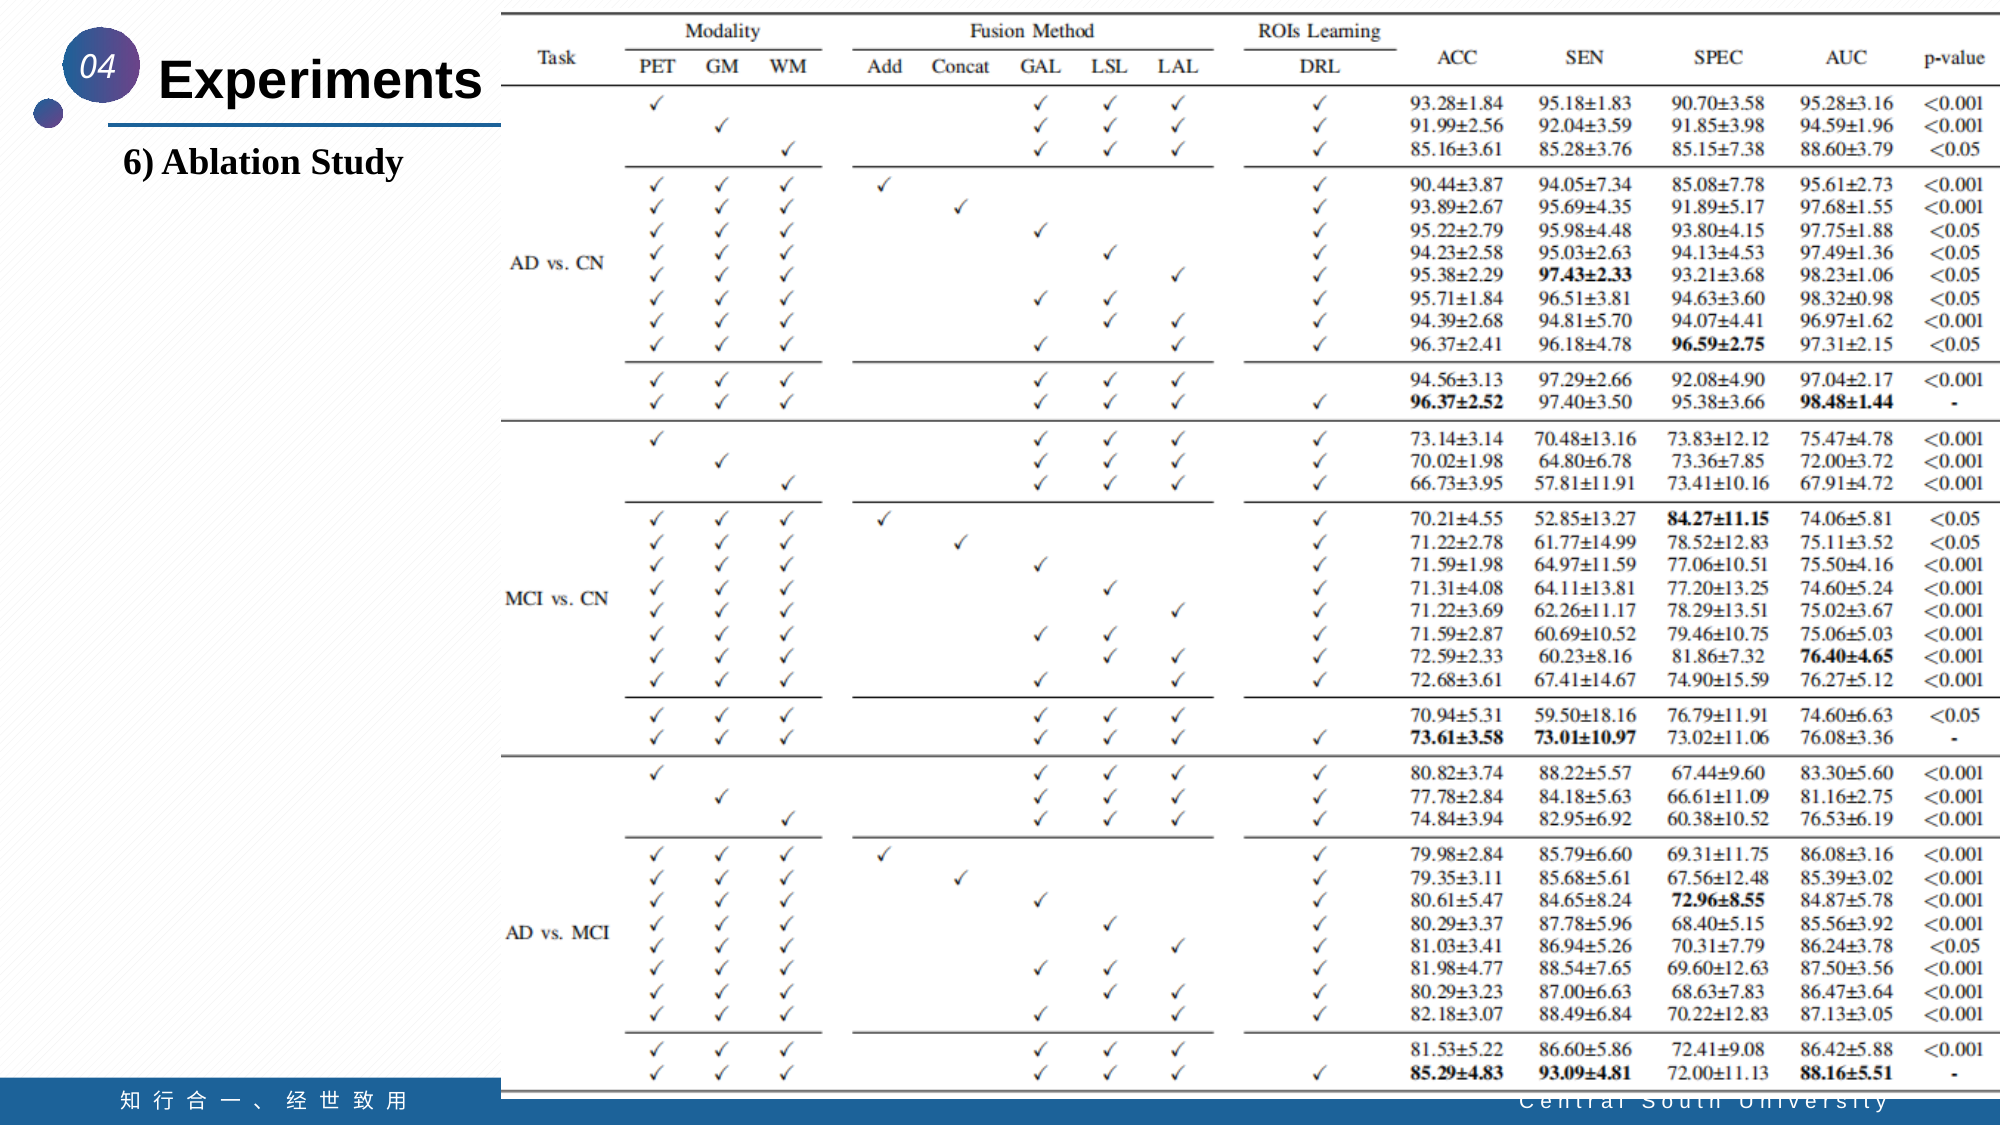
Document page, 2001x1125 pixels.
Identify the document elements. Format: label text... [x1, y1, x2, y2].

text_box [0, 1077, 2000, 1125]
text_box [33, 26, 153, 128]
text_box Central South University [1504, 1099, 1902, 1120]
text_box 知行合一、经世致用 [105, 1080, 423, 1120]
text_box Experiments [158, 0, 1706, 118]
picture [501, 8, 2000, 1099]
text_box 6) Ablation Study [108, 129, 501, 190]
